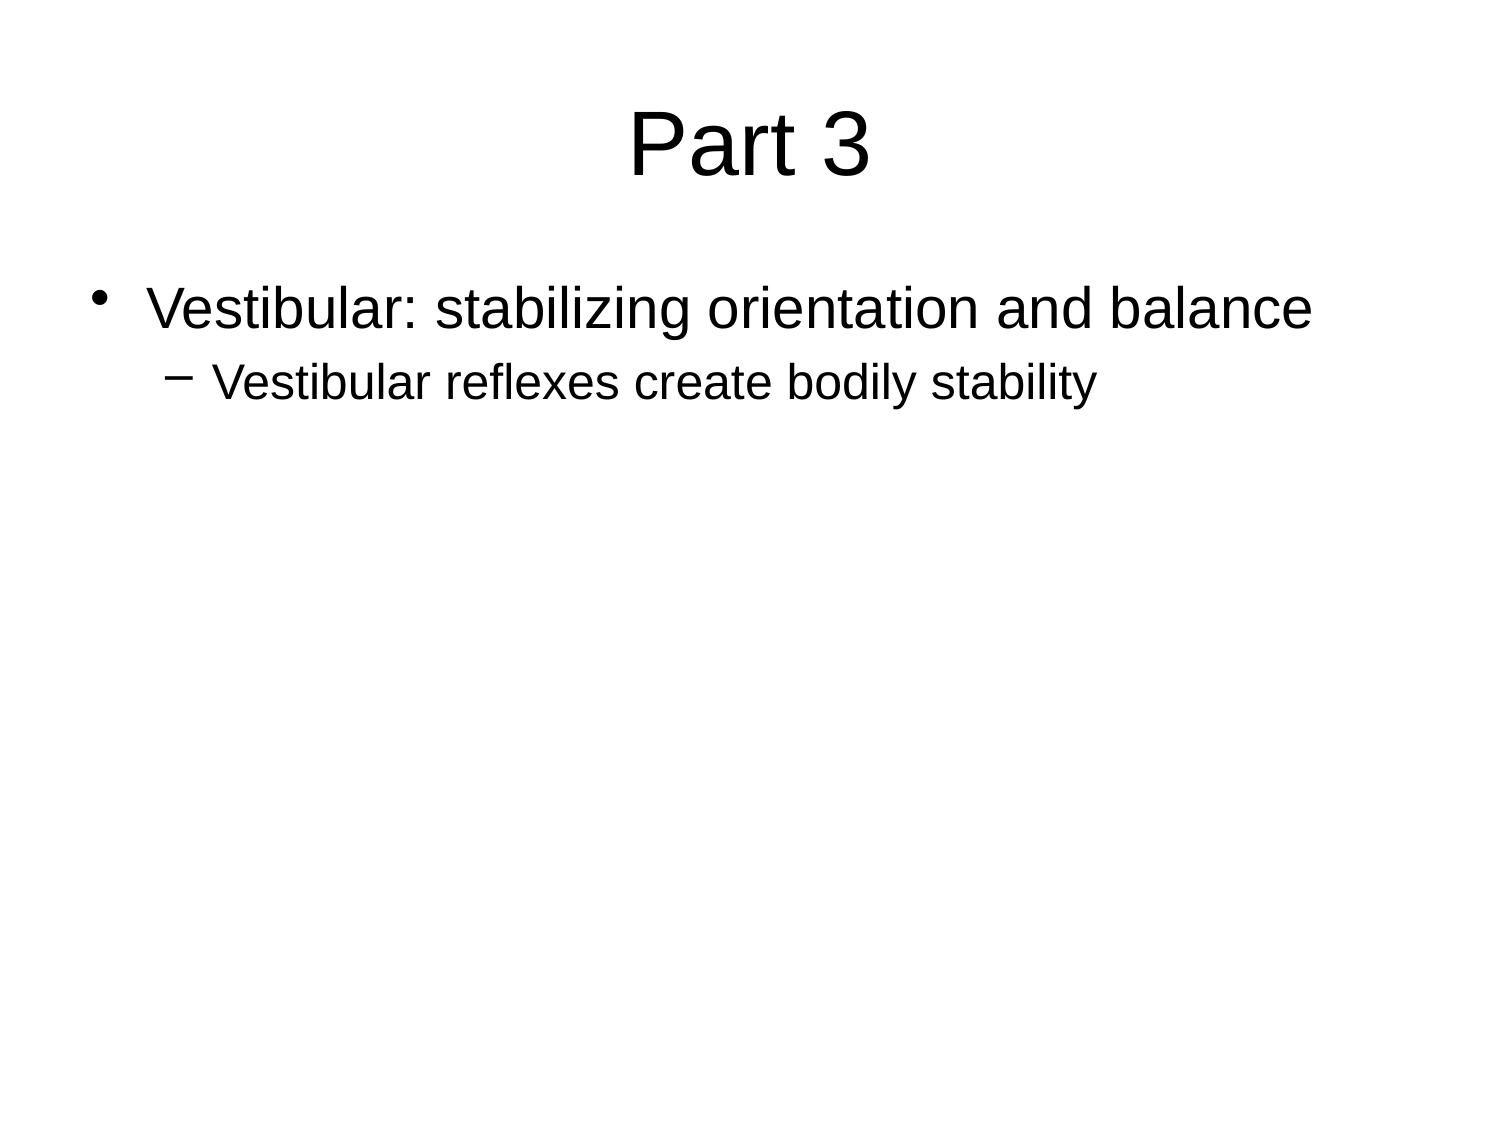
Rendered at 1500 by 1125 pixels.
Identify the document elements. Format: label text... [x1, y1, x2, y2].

list Vestibular: stabilizing orientation and balance Vestibular reflexes create bodily stability [75, 262, 1425, 1005]
title Part 3 [75, 45, 1425, 233]
